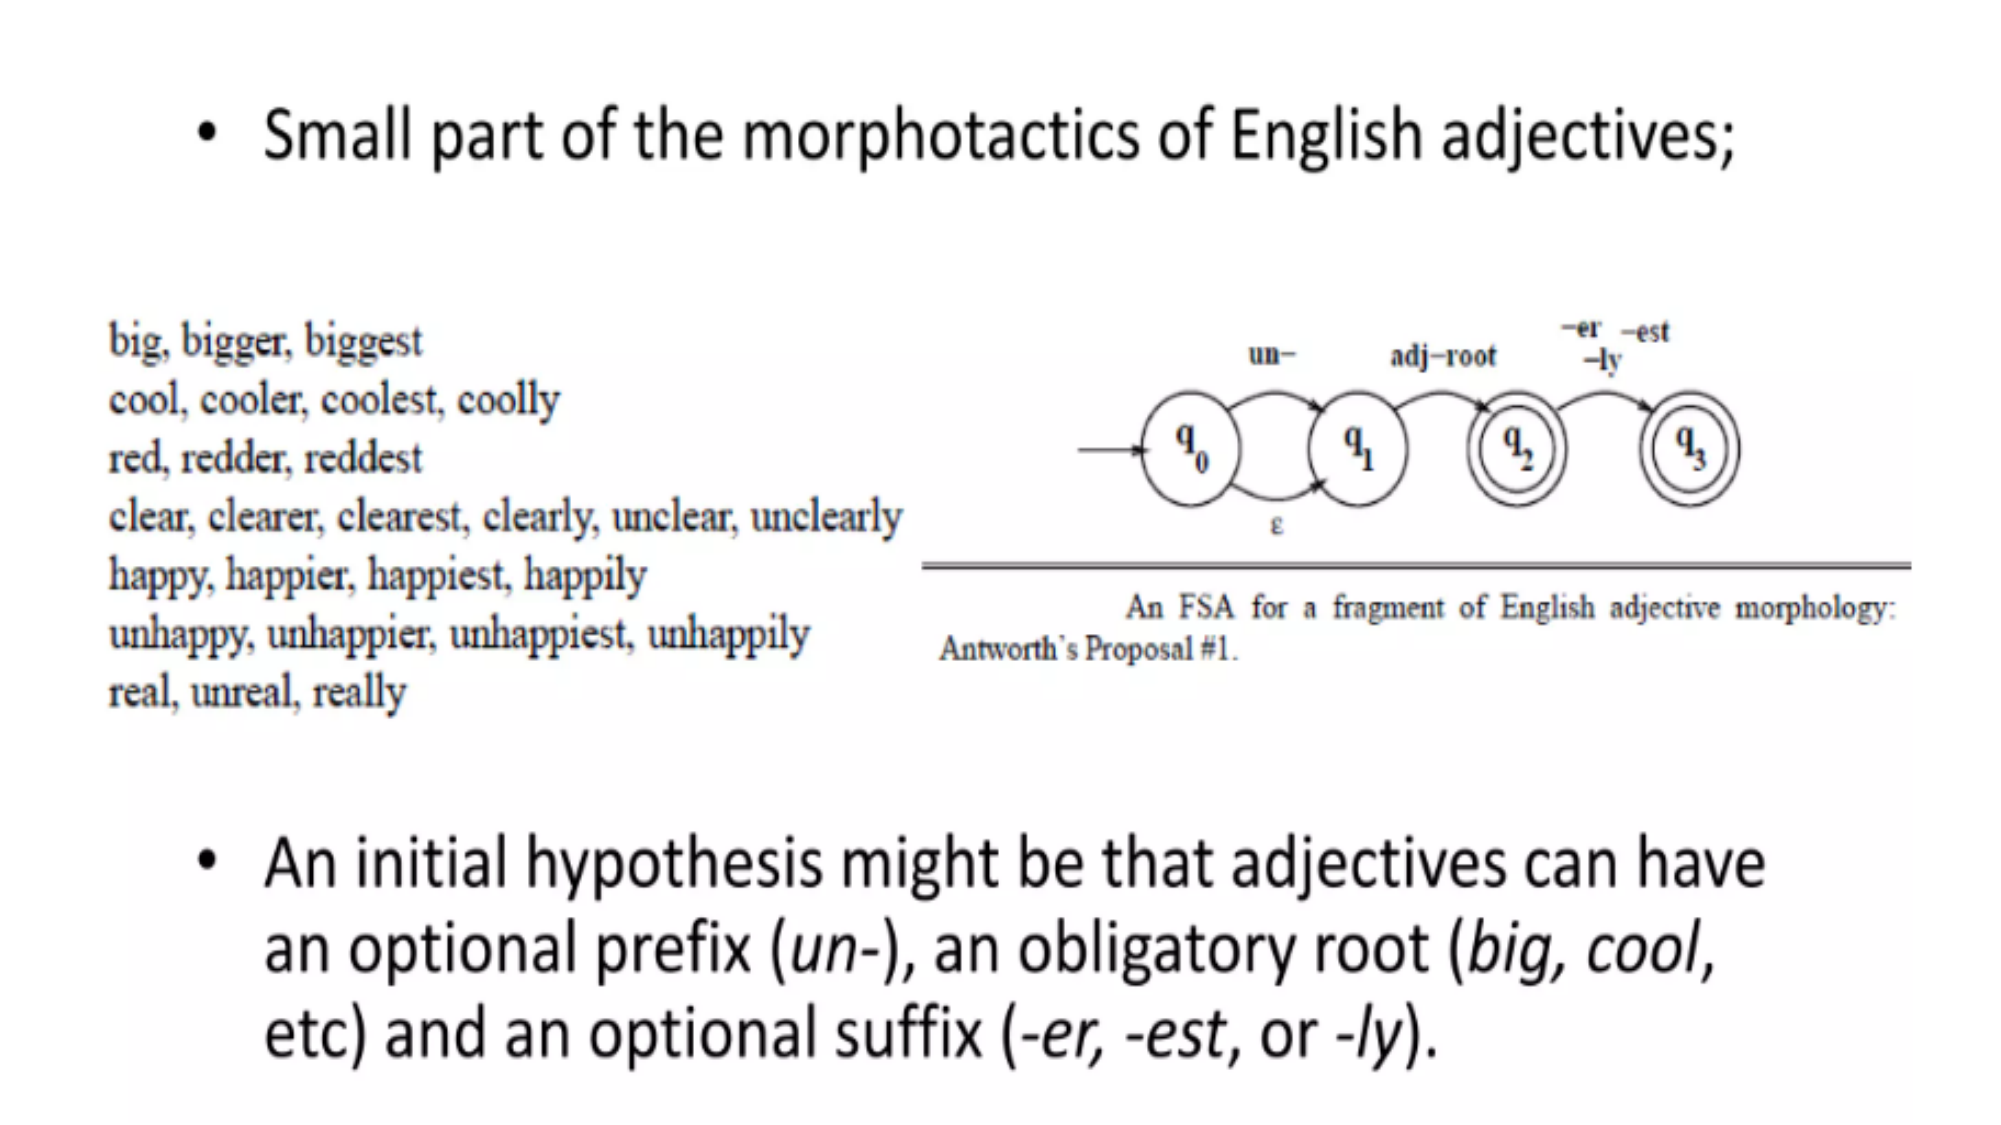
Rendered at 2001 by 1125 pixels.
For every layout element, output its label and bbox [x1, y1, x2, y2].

picture [53, 55, 1934, 1123]
